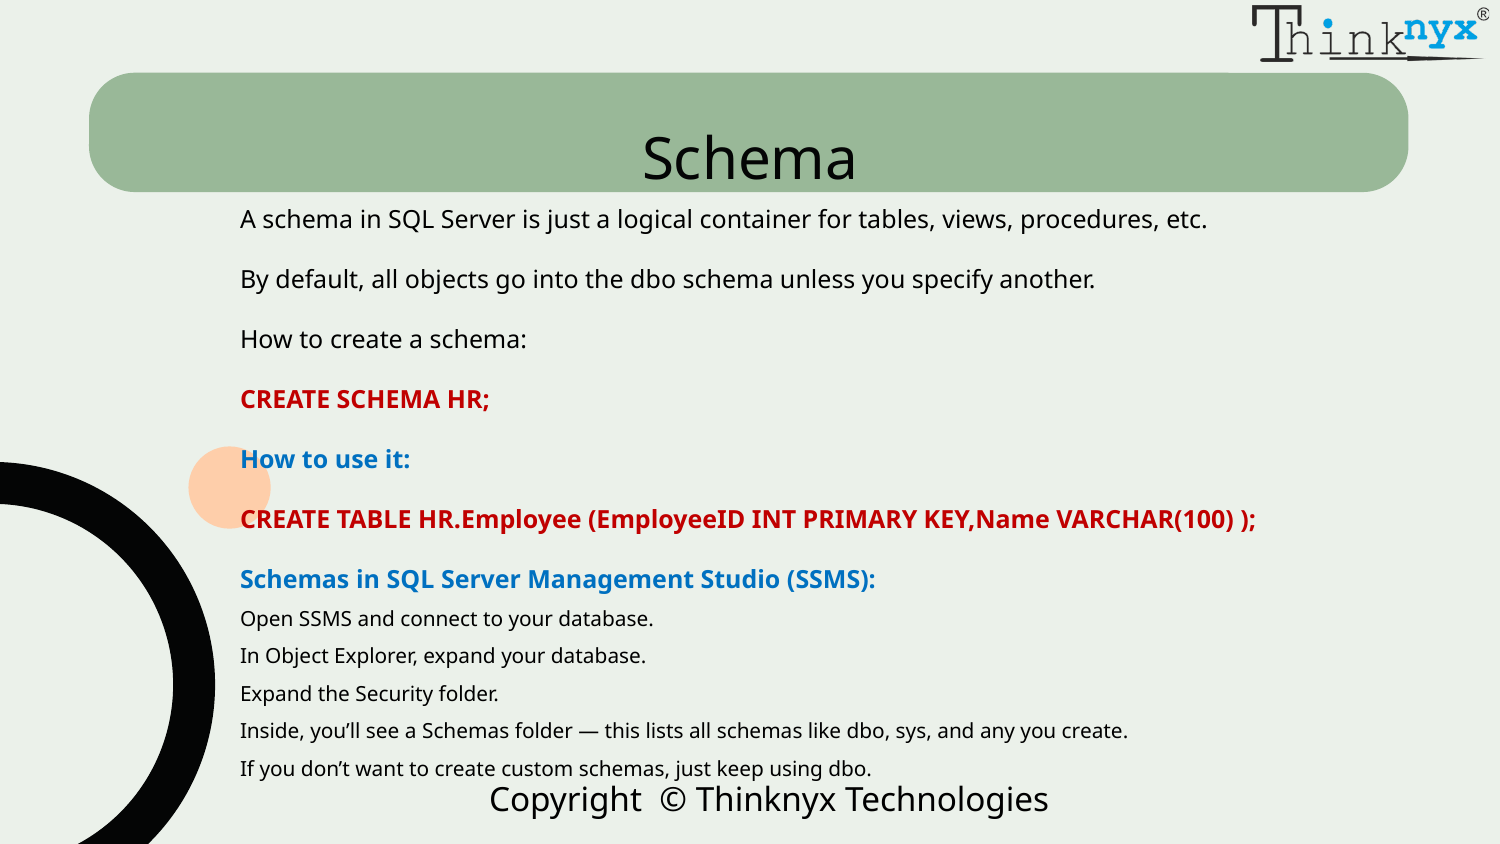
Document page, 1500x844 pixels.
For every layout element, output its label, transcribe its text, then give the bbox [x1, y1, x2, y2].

title Schema [116, 100, 1383, 172]
picture [1252, 5, 1490, 62]
text_box [188, 446, 240, 529]
text_box A schema in SQL Server is just a logical container for tables, views, procedures, etc. By default, all objects go into the dbo schema unless you specify another. How to create a schema: CREATE SCHEMA HR; How to use it: CREATE TABLE HR.Employee (EmployeeID INT PRIMARY KEY,Name VARCHAR(100) ); Schemas in SQL Server Management Studio (SSMS): Open SSMS and connect to your database. In Object Explorer, expand your database. Expand the Security folder. Inside, you’ll see a Schemas folder — this lists all schemas like dbo, sys, and any you create. If you don’t want to create custom schemas, just keep using dbo. [240, 173, 1477, 781]
